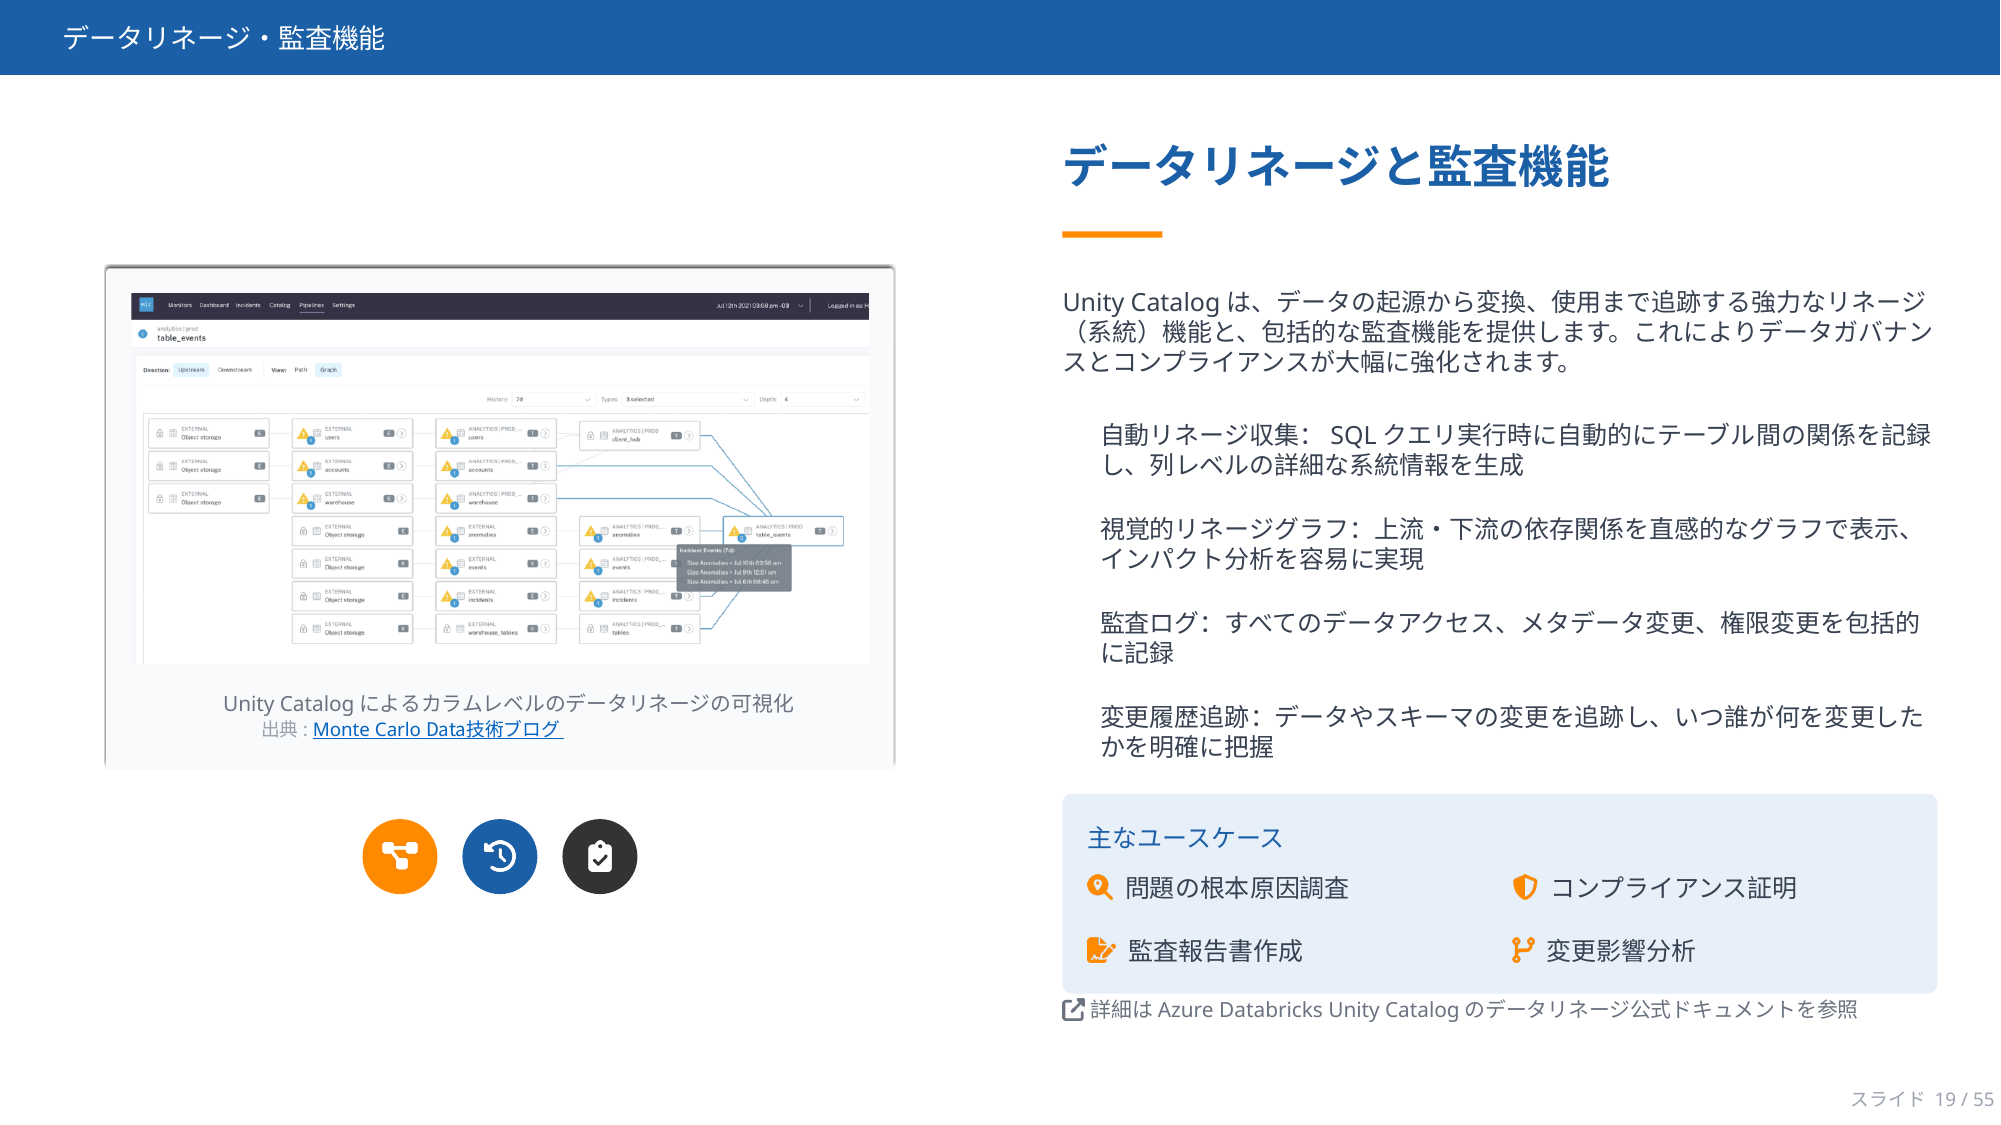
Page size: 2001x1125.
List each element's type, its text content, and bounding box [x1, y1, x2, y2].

text_box [0, 0, 2000, 75]
picture [131, 293, 869, 664]
text_box Unity Catalogによるカラムレベルのデータリネージの可視化 [202, 687, 815, 720]
text_box コンプライアンス証明 [1549, 868, 1818, 907]
picture [381, 840, 418, 872]
text_box 監査報告書作成 [1128, 931, 1324, 969]
picture [1512, 937, 1535, 963]
text_box [562, 819, 638, 895]
picture [588, 840, 612, 872]
picture [1087, 937, 1116, 963]
text_box [362, 819, 438, 895]
text_box [1062, 231, 1163, 238]
text_box 問題の根本原因調査 [1125, 868, 1371, 907]
text_box 監査ログ：すべてのデータアクセス、メタデータ変更、権限変更を包括的に記録 [1099, 599, 1941, 675]
picture [484, 840, 516, 872]
text_box [462, 819, 538, 895]
text_box Unity Catalogは、データの起源から変換、使用まで追跡する強力なリネージ（系統）機能と、包括的な監査機能を提供します。これによりデータガバナンスとコンプライアンスが大幅に強化されます。 [1062, 274, 1954, 388]
text_box 主なユースケース [1087, 818, 1305, 857]
text_box 詳細はAzure Databricks Unity Catalogのデータリネージ公式ドキュメントを参照 [1090, 993, 1901, 1026]
text_box 自動リネージ収集：SQLクエリ実行時に自動的にテーブル間の関係を記録し、列レベルの詳細な系統情報を生成 [1099, 412, 1940, 488]
text_box データリネージと監査機能 [1062, 131, 1661, 201]
text_box 出典: Monte Carlo Data技術ブログ [254, 717, 571, 745]
text_box データリネージ・監査機能 [62, 17, 422, 58]
text_box [106, 268, 894, 770]
picture [1087, 874, 1113, 900]
text_box [0, 75, 2000, 1125]
text_box 視覚的リネージグラフ：上流・下流の依存関係を直感的なグラフで表示、インパクト分析を容易に実現 [1099, 506, 1944, 582]
picture [1512, 874, 1538, 900]
text_box スライド 19 / 55 [1850, 1085, 2000, 1113]
text_box [1062, 793, 1938, 994]
picture [1062, 998, 1085, 1021]
text_box 変更履歴追跡：データやスキーマの変更を追跡し、いつ誰が何を変更したかを明確に把握 [1099, 693, 1946, 769]
text_box 変更影響分析 [1546, 931, 1718, 969]
